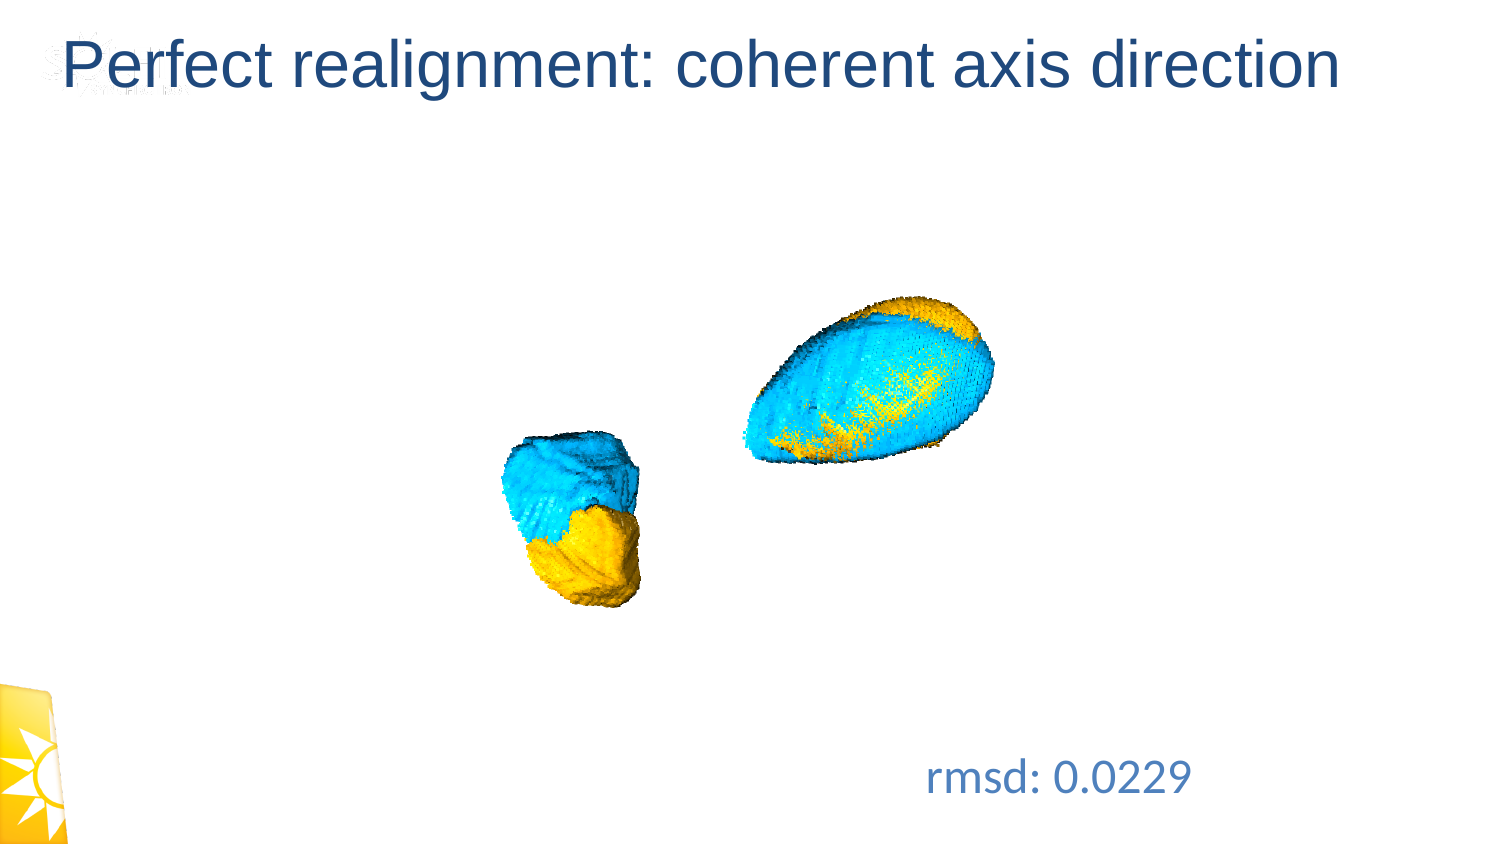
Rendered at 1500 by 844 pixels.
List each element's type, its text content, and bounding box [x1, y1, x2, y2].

picture [41, 30, 46, 98]
picture [319, 129, 1181, 776]
text_box rmsd: 0.0229 [910, 728, 1479, 819]
picture [0, 683, 68, 844]
title Perfect realignment: coherent axis direction [46, 17, 1491, 104]
